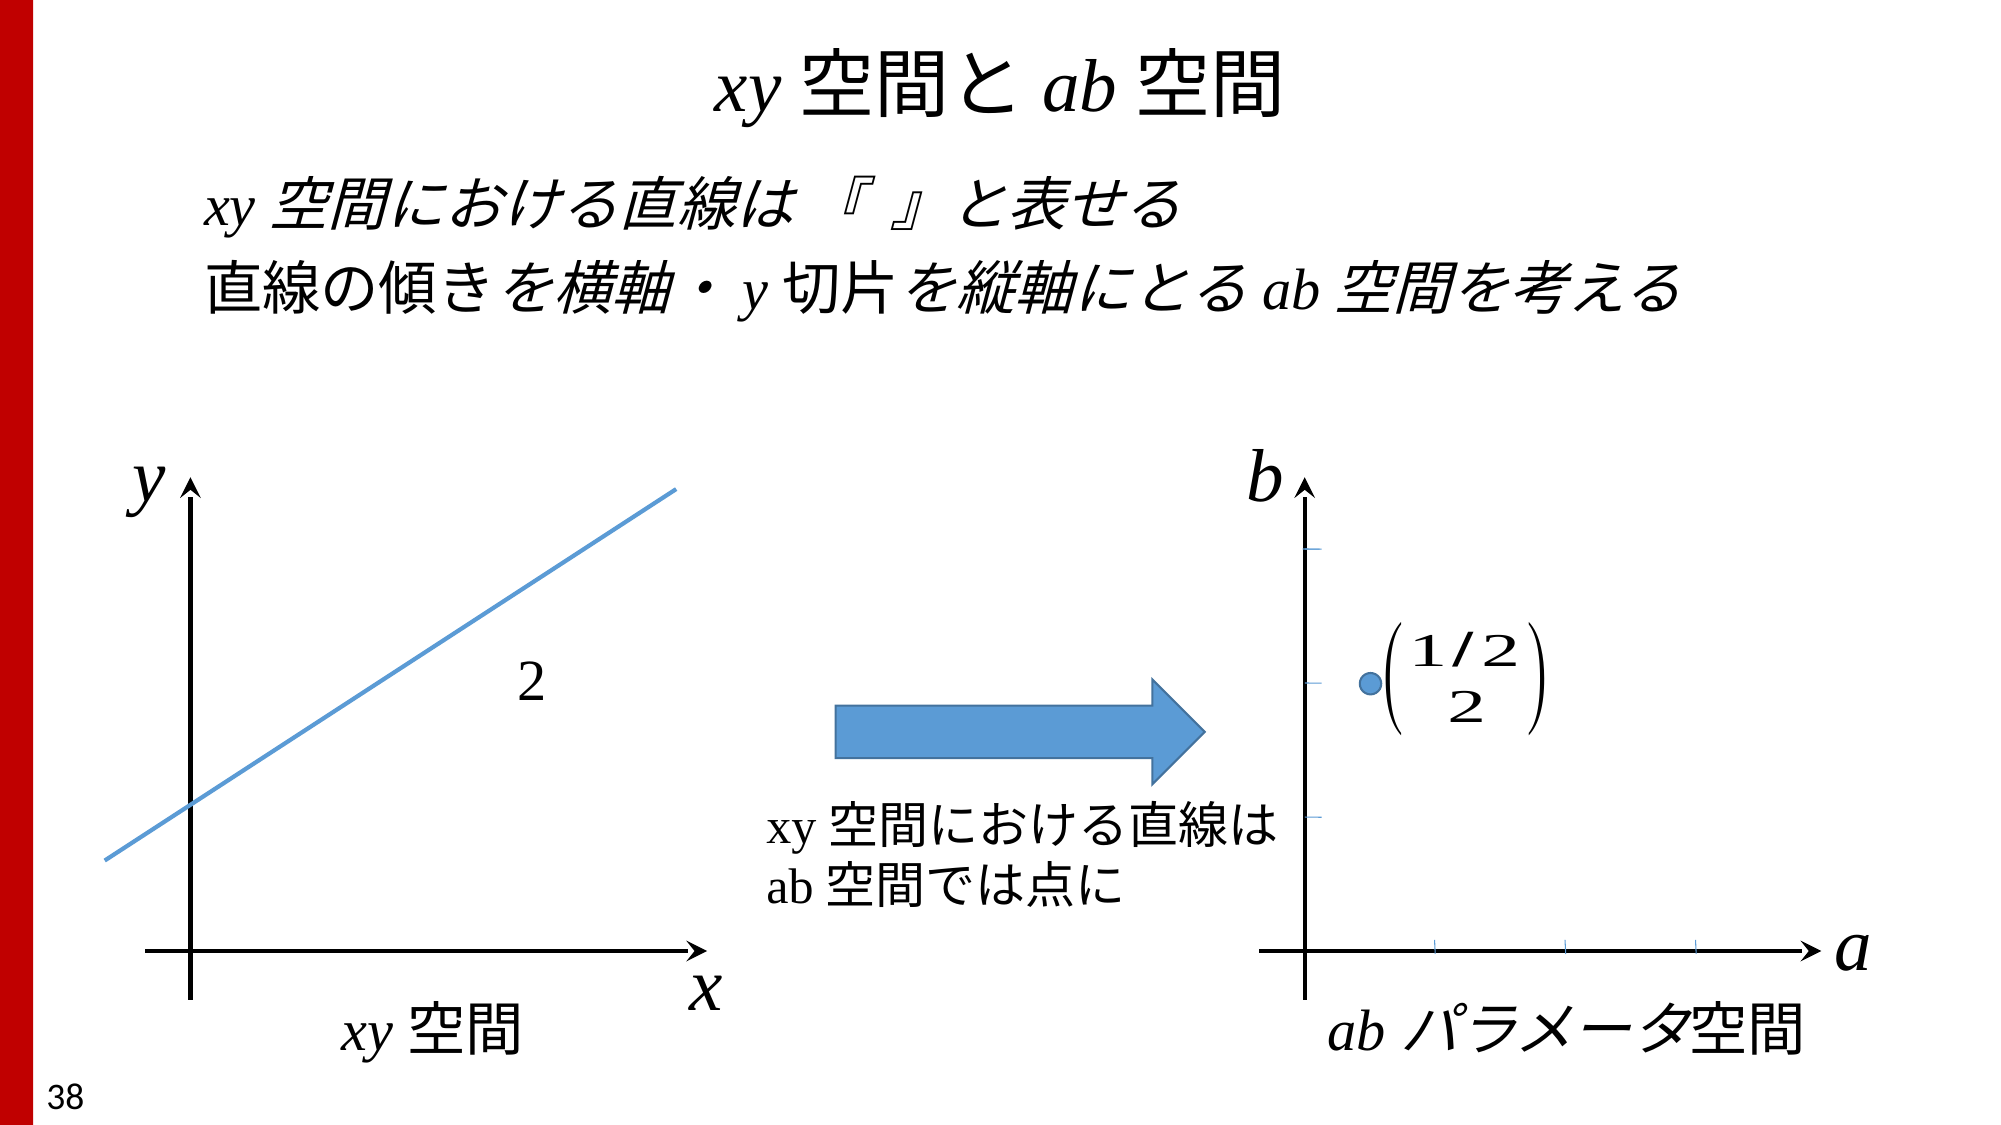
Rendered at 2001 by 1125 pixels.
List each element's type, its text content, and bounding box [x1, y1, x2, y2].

text_box a [1819, 887, 1887, 993]
text_box abパラメータ空間 [1312, 984, 1821, 1070]
slide_number 38 [31, 1064, 482, 1125]
text_box [1358, 671, 1383, 696]
text_box x [674, 928, 738, 1034]
text_box [834, 677, 1207, 786]
text_box xy空間 [326, 984, 539, 1070]
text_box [104, 489, 677, 861]
text_box y [117, 418, 181, 489]
text_box b [1231, 418, 1299, 524]
text_box xy空間における直線は ab空間では点に [751, 786, 1294, 922]
title xy空間とab空間 [105, 26, 1912, 147]
